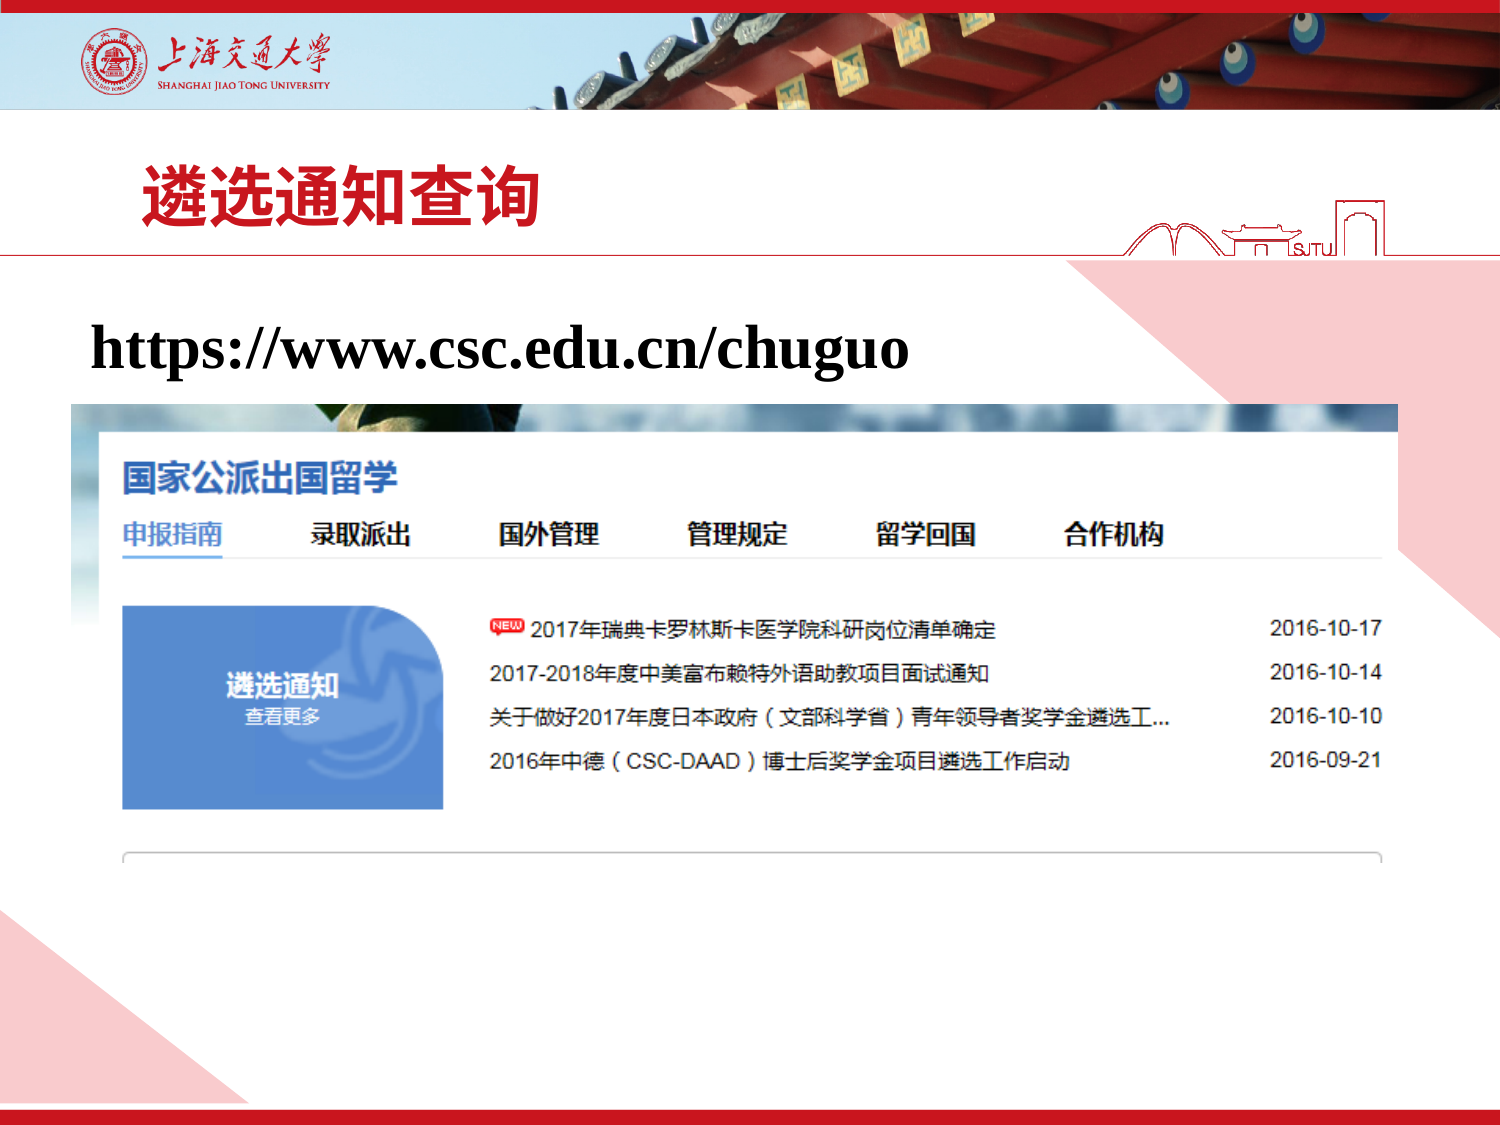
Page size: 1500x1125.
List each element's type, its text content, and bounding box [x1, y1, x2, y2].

text_box [0, 908, 253, 1105]
picture [0, 200, 1500, 256]
text_box https://www.csc.edu.cn/chuguo [75, 298, 927, 389]
text_box [1062, 259, 1500, 640]
picture [71, 404, 1398, 863]
title 遴选通知查询 [126, 156, 1500, 252]
picture [0, 0, 1500, 110]
